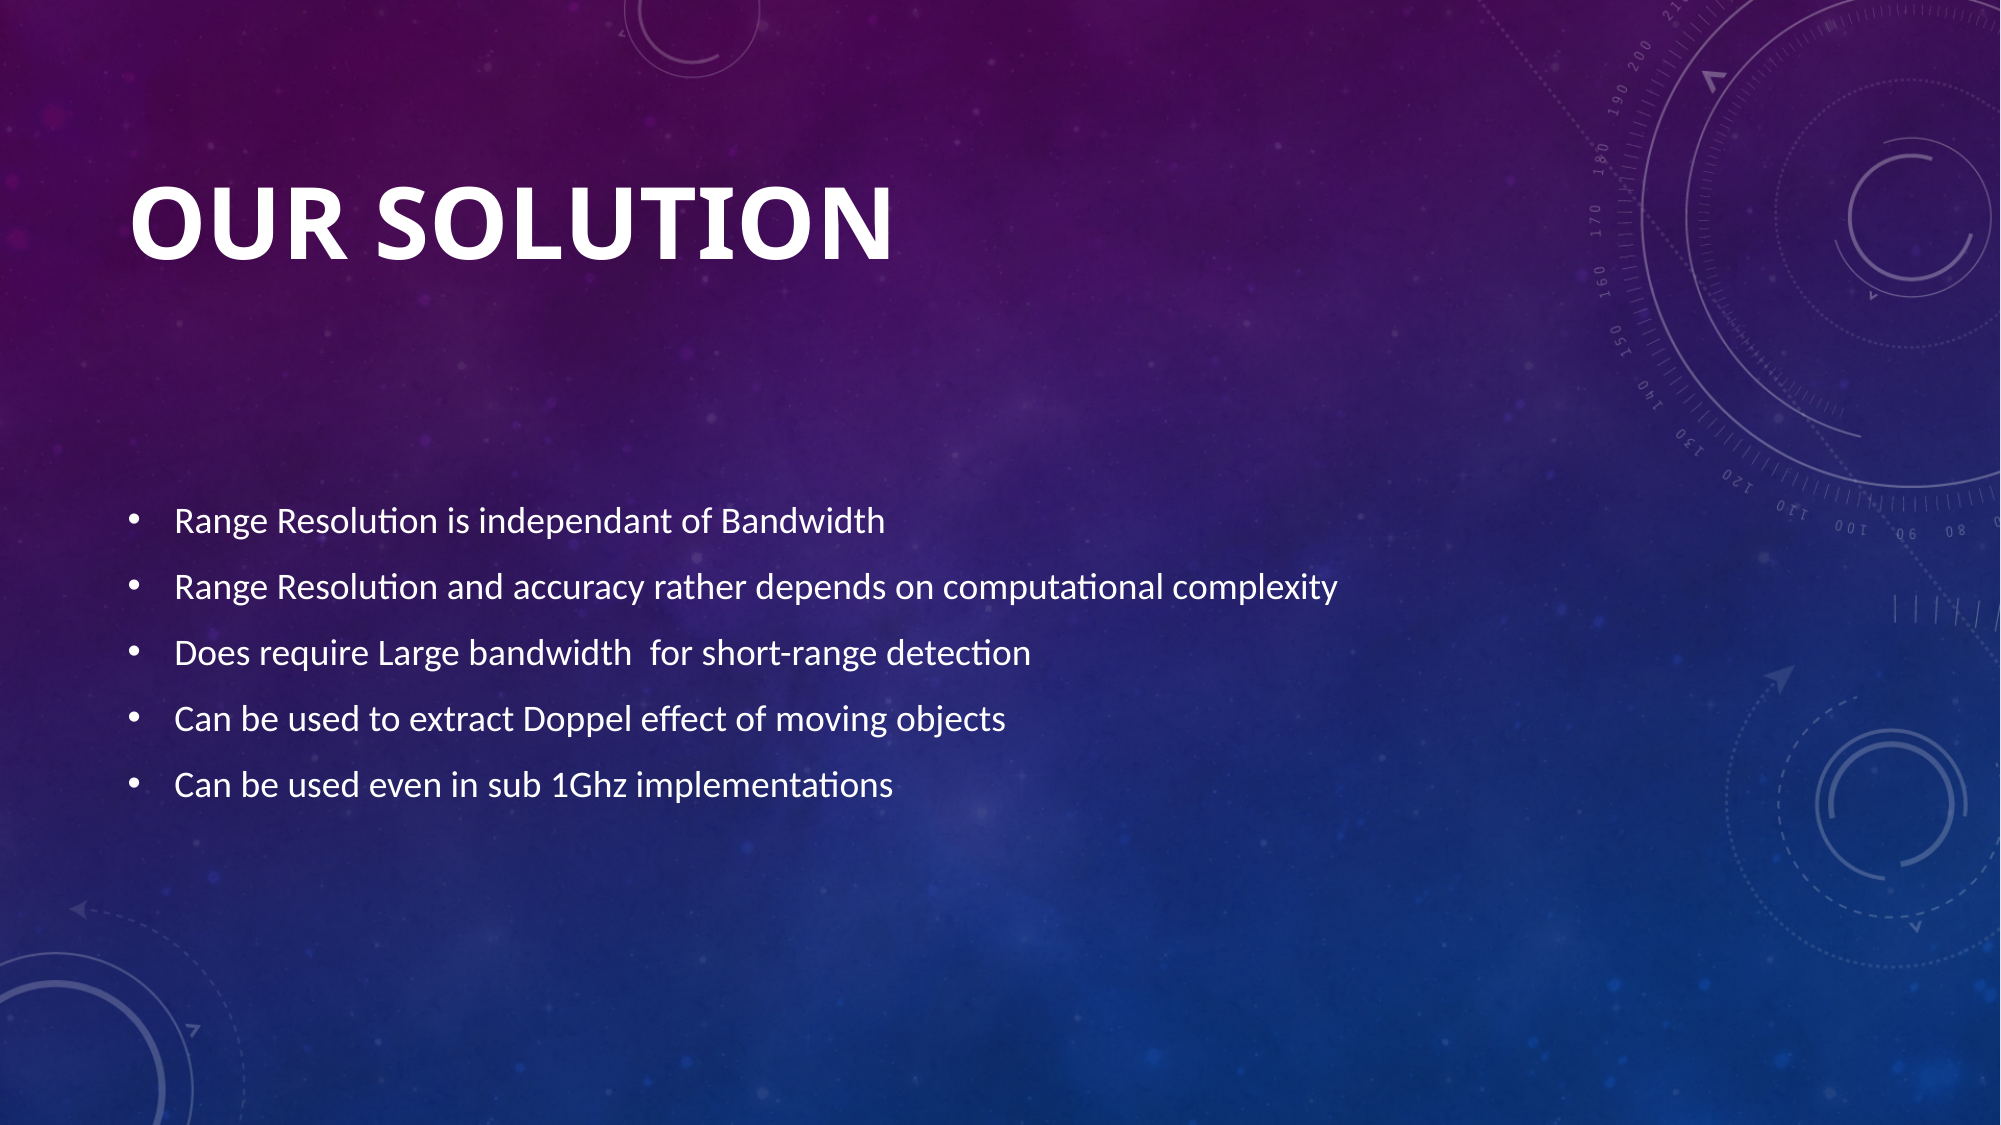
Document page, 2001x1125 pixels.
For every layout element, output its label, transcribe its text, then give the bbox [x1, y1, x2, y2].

list Range Resolution is independant of Bandwidth Range Resolution and accuracy rather depends on computational complexity Does require Large bandwidth for short-range detection Can be used to extract Doppel effect of moving objects Can be used even in sub 1Ghz implementations [112, 351, 1775, 950]
title Our Solution [112, 99, 1775, 339]
picture [0, 0, 2001, 1125]
